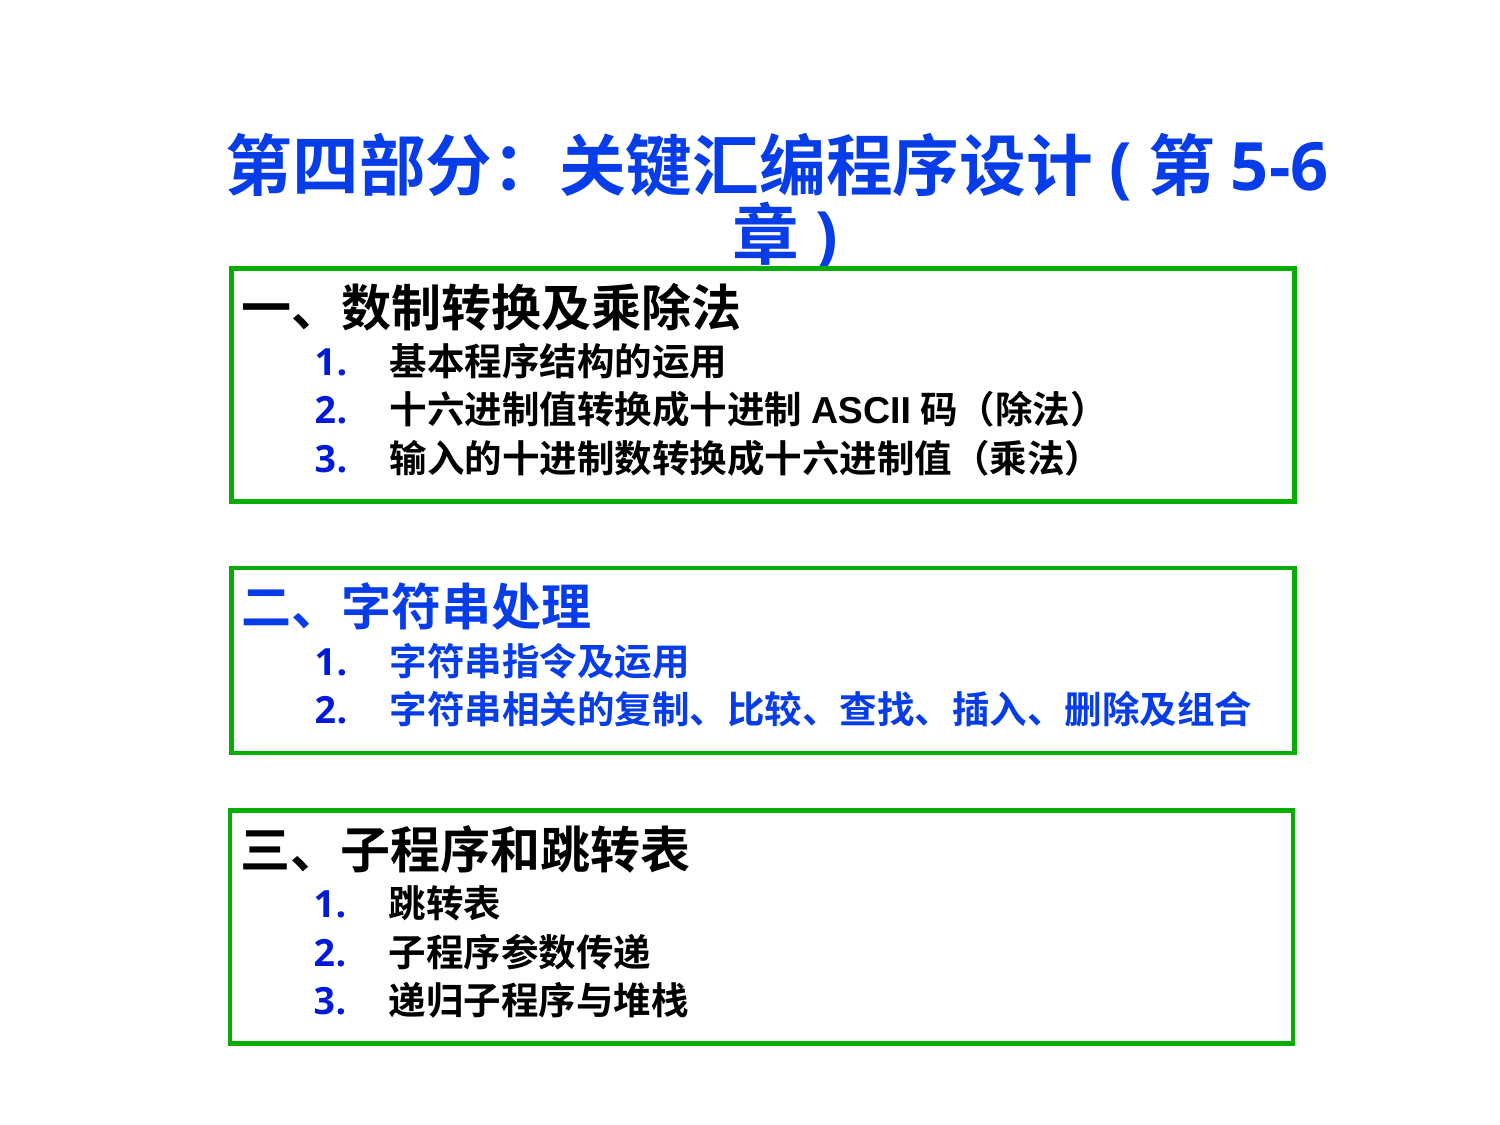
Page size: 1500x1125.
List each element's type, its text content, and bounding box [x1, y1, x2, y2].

text_box 二、字符串处理 字符串指令及运用 字符串相关的复制、比较、查找、插入、删除及组合 [231, 567, 1295, 753]
title 第四部分：关键汇编程序设计(第5-6章) [183, 130, 1388, 210]
text_box 一、数制转换及乘除法 基本程序结构的运用 十六进制值转换成十进制ASCII码（除法） 输入的十进制数转换成十六进制值（乘法） [231, 268, 1295, 502]
text_box 三、子程序和跳转表 跳转表 子程序参数传递 递归子程序与堆栈 [230, 810, 1294, 1044]
